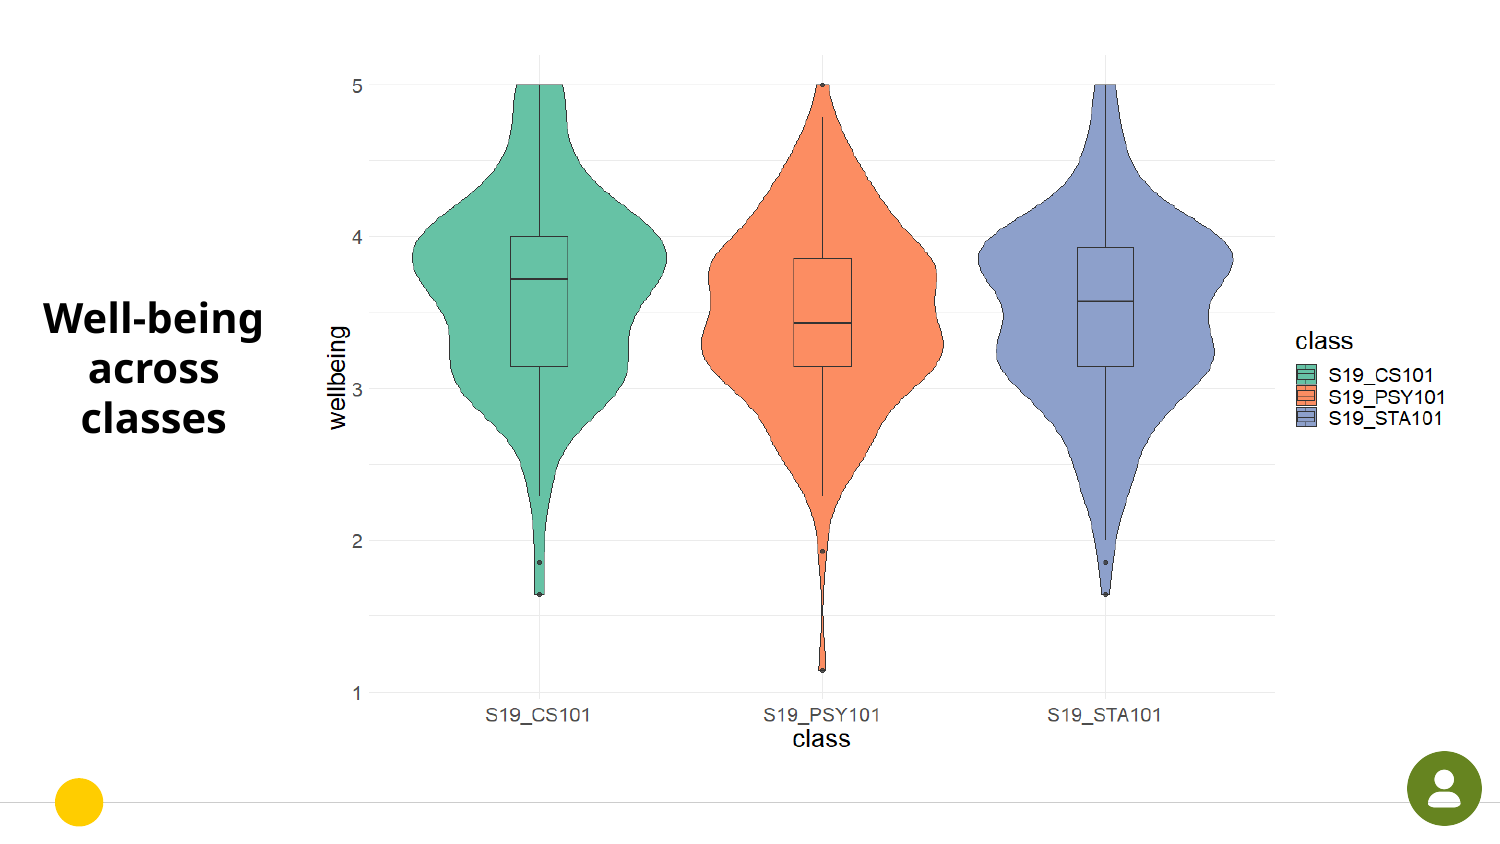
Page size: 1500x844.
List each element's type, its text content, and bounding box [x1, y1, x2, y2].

title Well-being across classes [6, 331, 302, 403]
picture [317, 48, 1482, 826]
